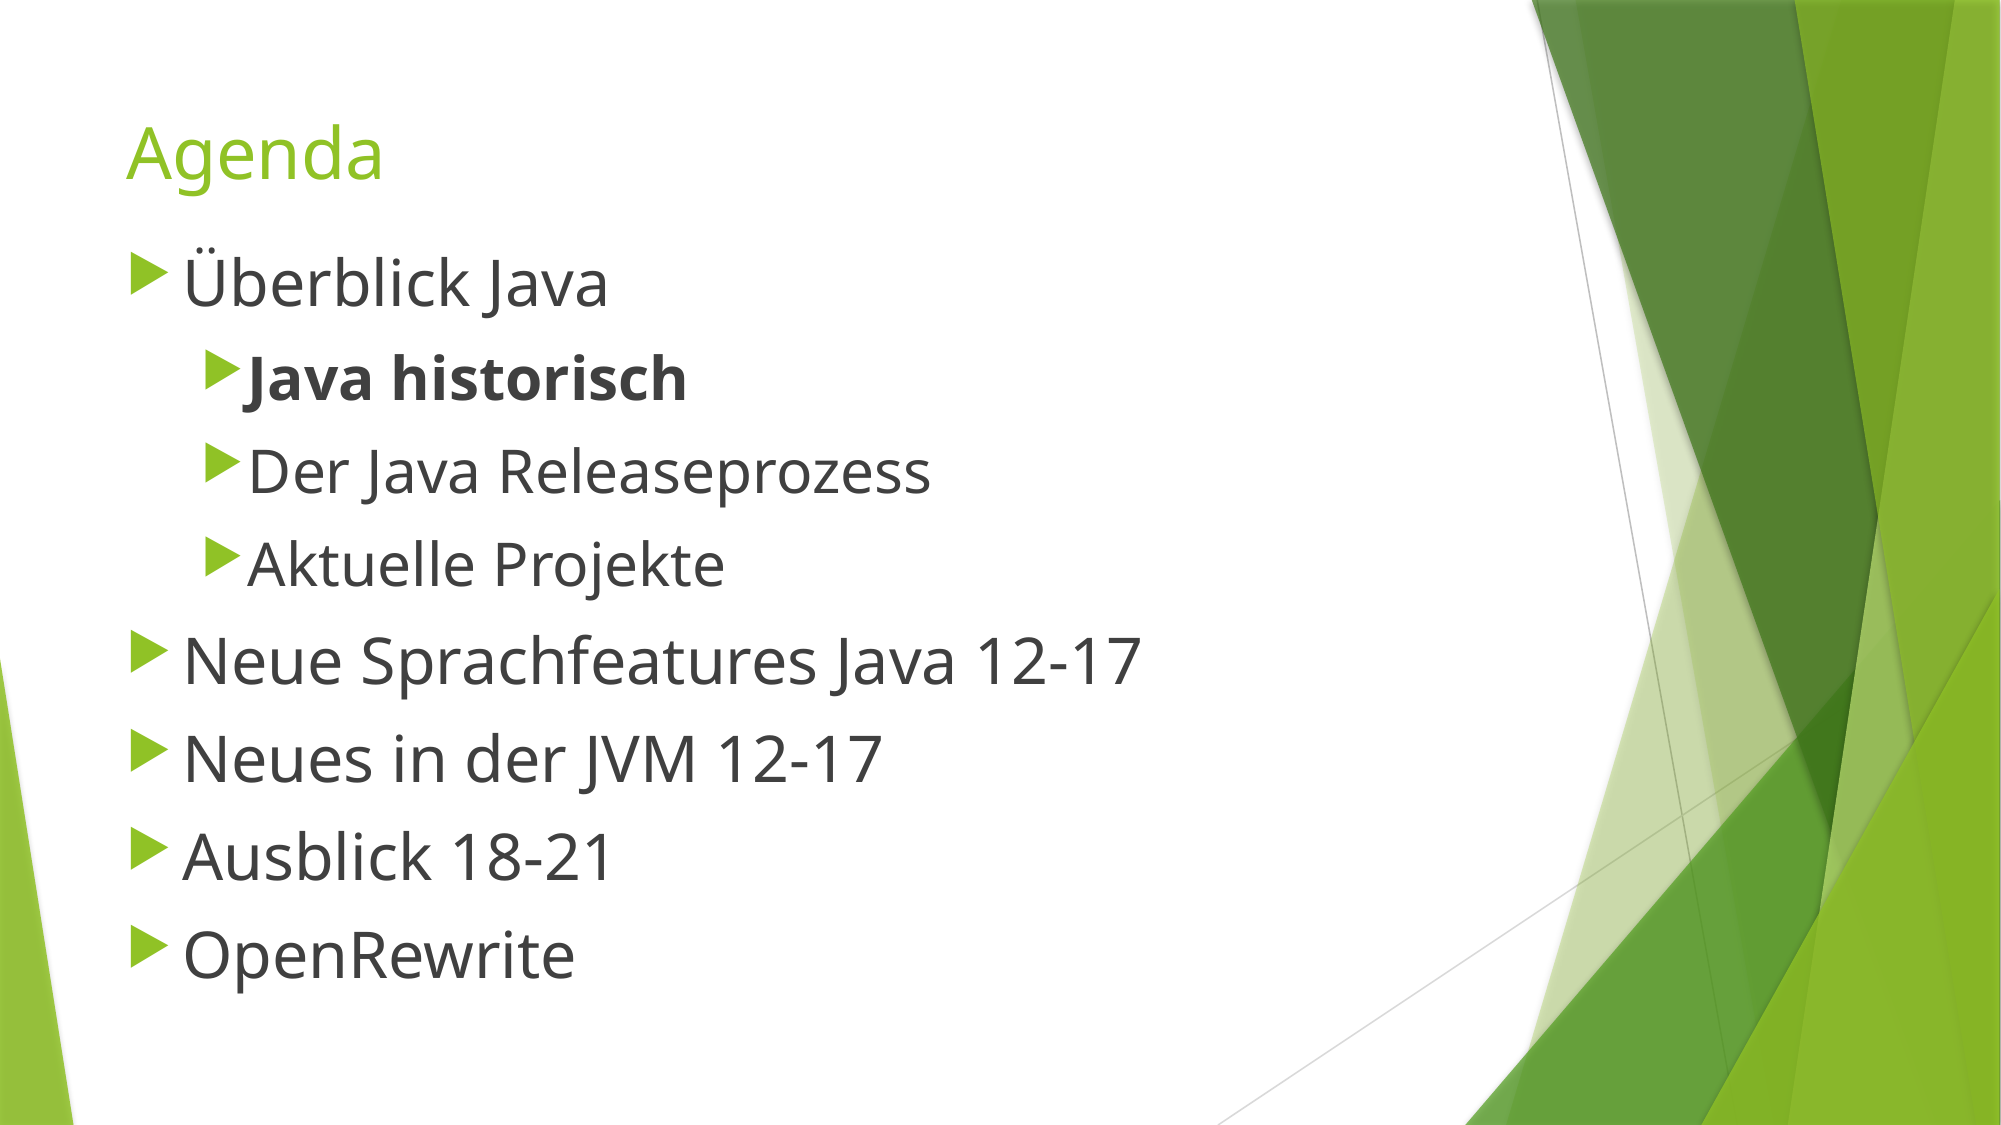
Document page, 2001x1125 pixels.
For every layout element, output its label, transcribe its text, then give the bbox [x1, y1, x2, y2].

list Überblick Java Java historisch Der Java Releaseprozess Aktuelle Projekte Neue Sprachfeatures Java 12-17 Neues in der JVM 12-17 Ausblick 18-21 OpenRewrite [111, 234, 1522, 1056]
title Agenda [111, 99, 1522, 202]
